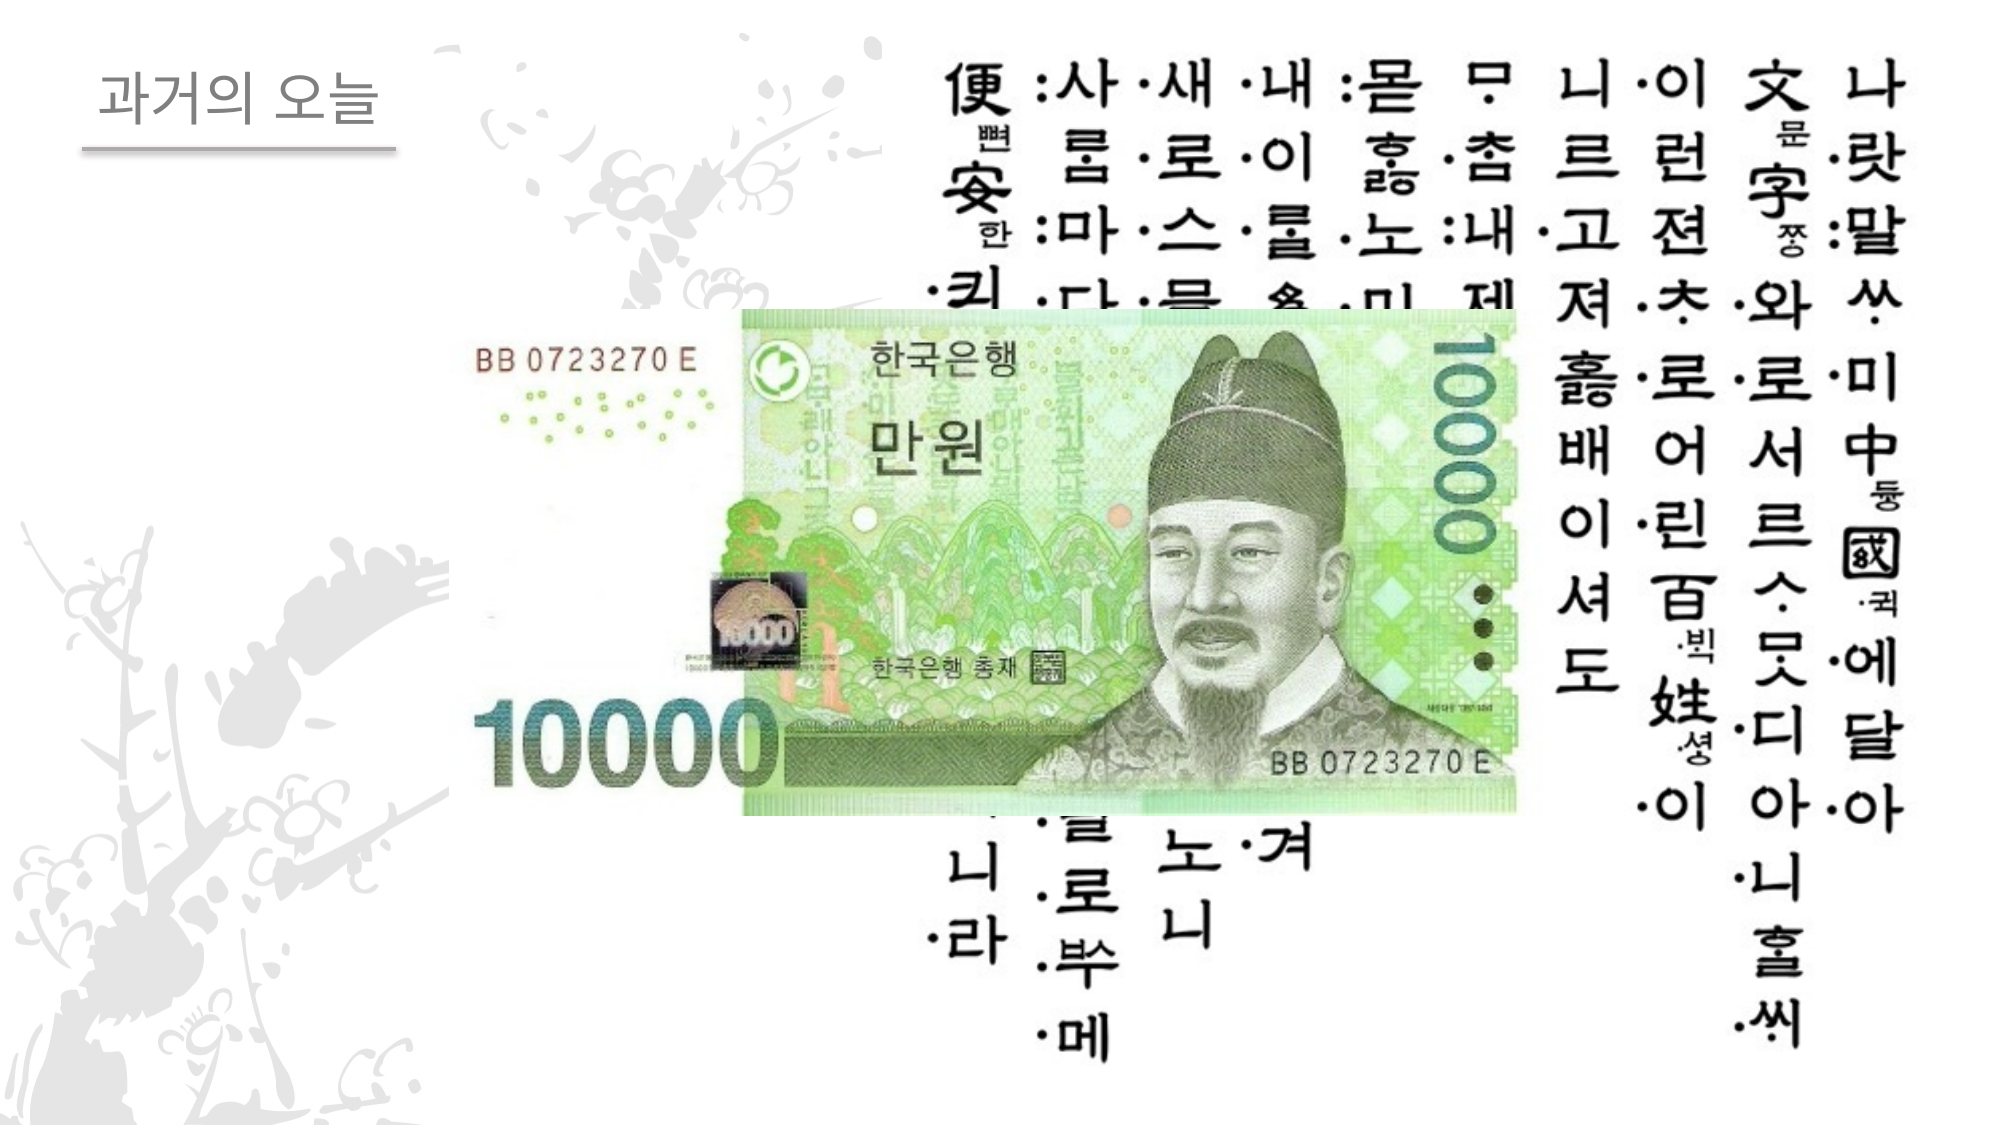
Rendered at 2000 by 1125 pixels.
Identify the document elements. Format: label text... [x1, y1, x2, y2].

picture [0, 0, 2000, 1125]
text_box 과거의 오늘 [81, 54, 396, 140]
